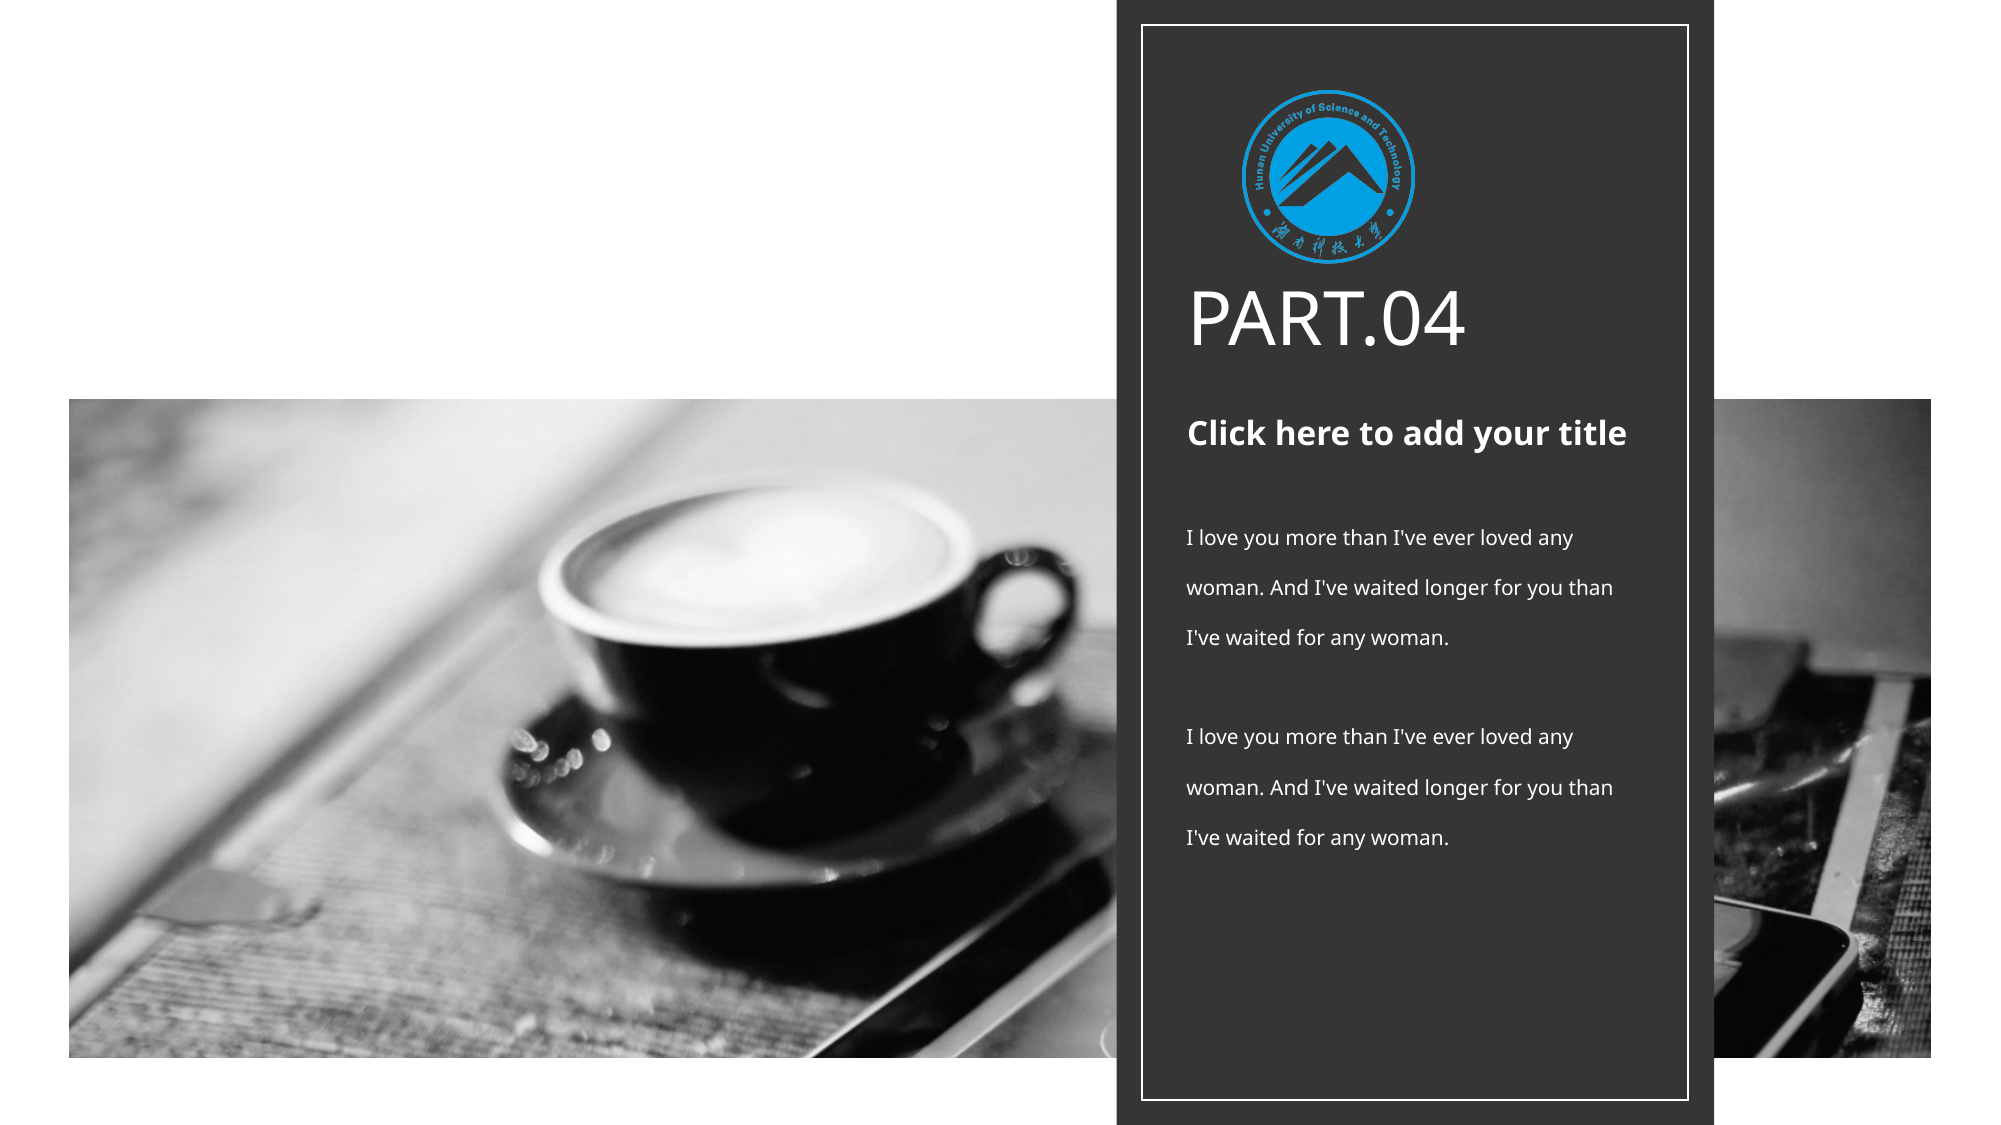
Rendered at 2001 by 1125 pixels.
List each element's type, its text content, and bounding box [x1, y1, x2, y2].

picture [1246, 94, 1411, 259]
text_box [1141, 24, 1689, 399]
text_box [1141, 1058, 1689, 1101]
picture [1343, 90, 1415, 161]
picture [68, 399, 1931, 1058]
picture [1242, 192, 1317, 264]
picture [1341, 193, 1415, 264]
text_box PART.04 [1172, 263, 1553, 368]
text_box [1116, 0, 1715, 399]
picture [1242, 90, 1314, 162]
text_box [1116, 1058, 1715, 1125]
